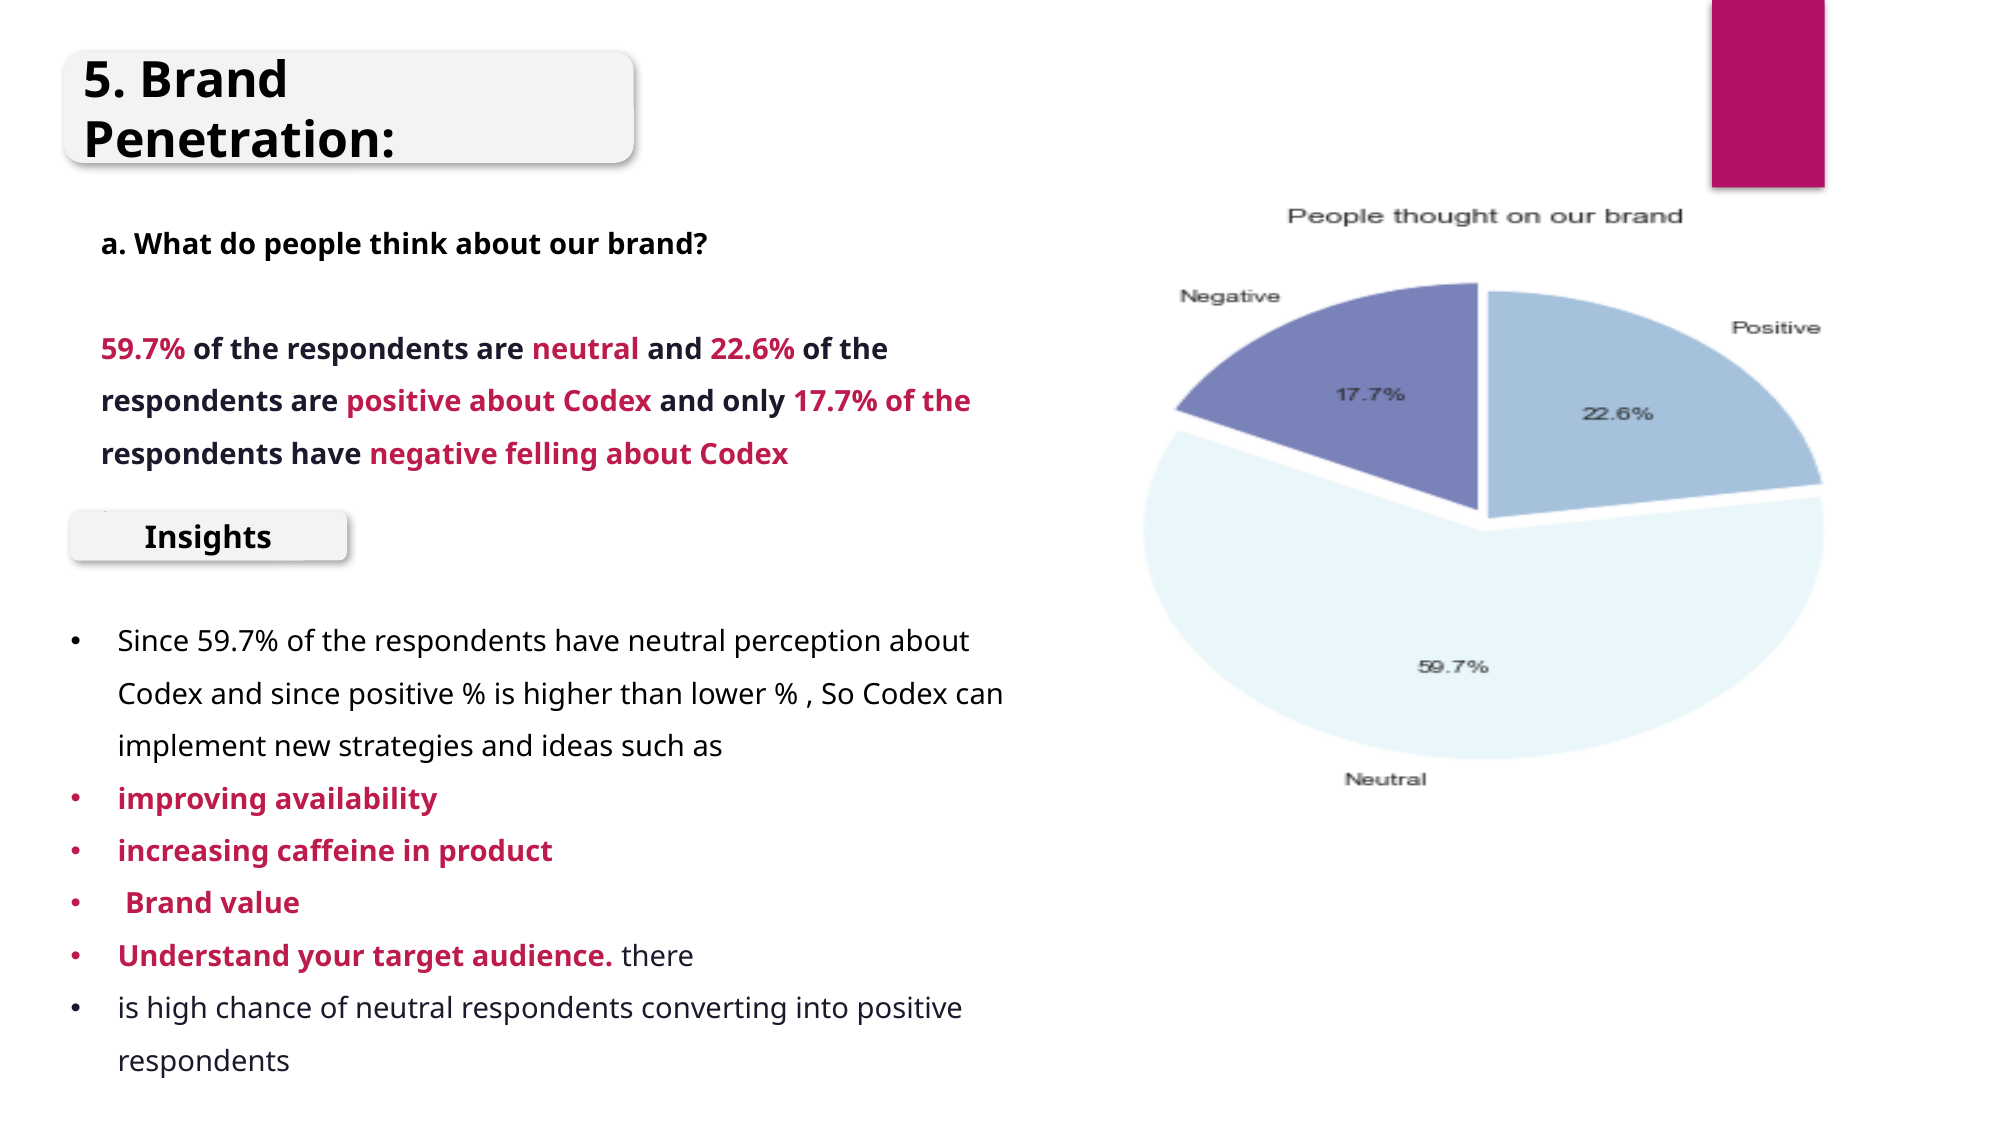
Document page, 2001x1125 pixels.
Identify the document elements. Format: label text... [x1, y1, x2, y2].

text_box Insights [68, 510, 349, 563]
text_box a. What do people think about our brand? 59.7% of the respondents are neutral and 22.6% of the respondents are positive about Codex and only 17.7% of the respondents have negative felling about Codex . [86, 218, 1036, 530]
text_box 5. Brand Penetration: [62, 50, 636, 165]
text_box Since 59.7% of the respondents have neutral perception about Codex and since positive % is higher than lower % , So Codex can implement new strategies and ideas such as improving availability increasing caffeine in product Brand value Understand your target audience. there is high chance of neutral respondents converting into positive respondents [55, 597, 1073, 1125]
picture [1042, 196, 1931, 819]
